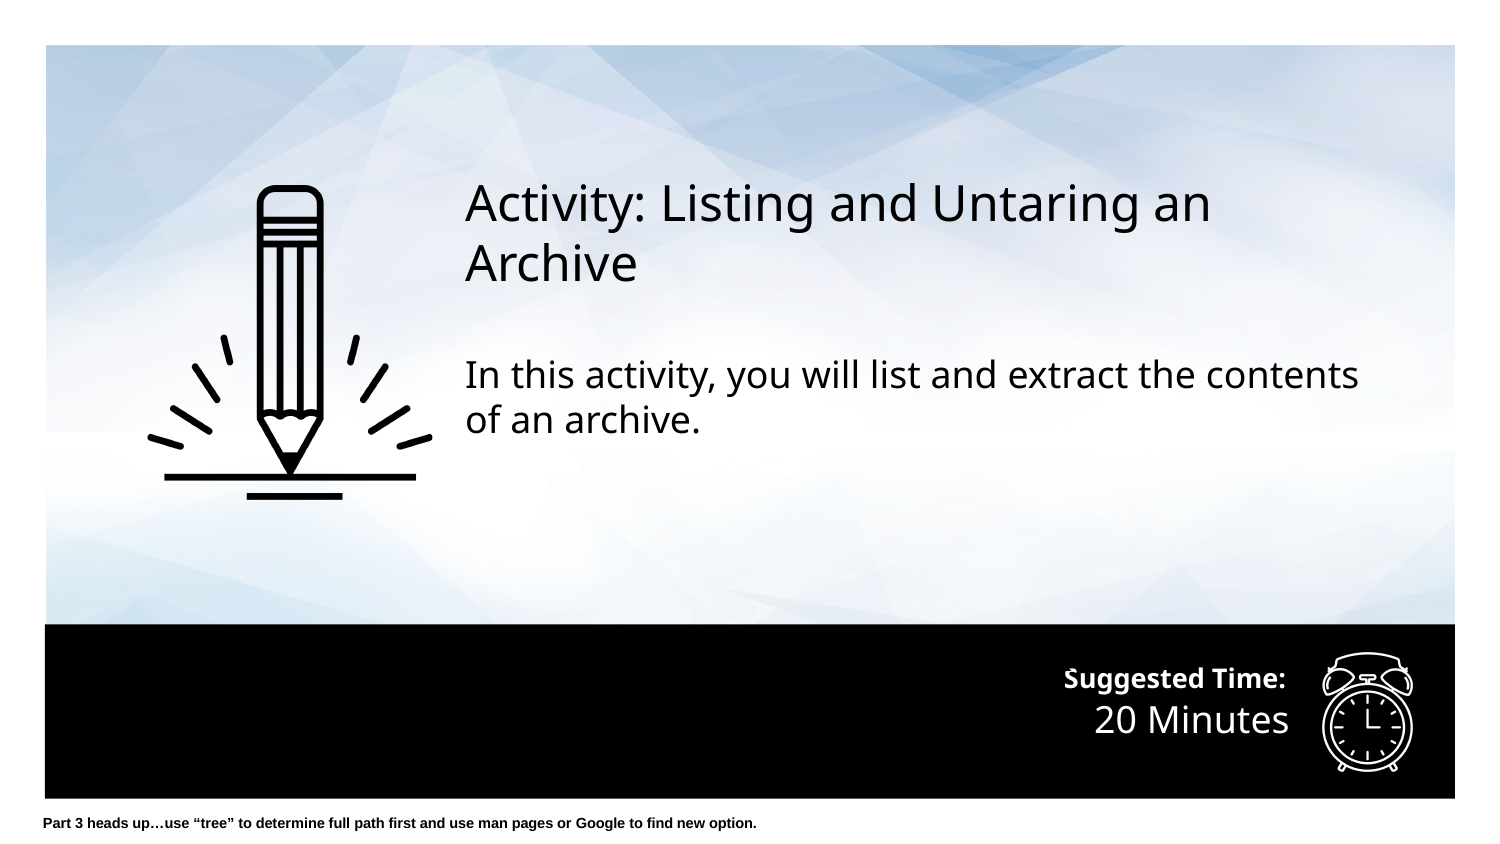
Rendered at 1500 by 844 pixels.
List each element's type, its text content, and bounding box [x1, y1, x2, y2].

subtitle Part 3 heads up…use “tree” to determine full path first and use man pages or Google to find new option. [0, 806, 1306, 844]
title 20 Minutes [0, 694, 1455, 799]
picture [45, 46, 1455, 171]
picture [1322, 652, 1413, 694]
title Activity: Listing and Untaring an Archive In this activity, you will list and extract the contents of an archive. Instructions sent via Slack. [44, 171, 1455, 625]
